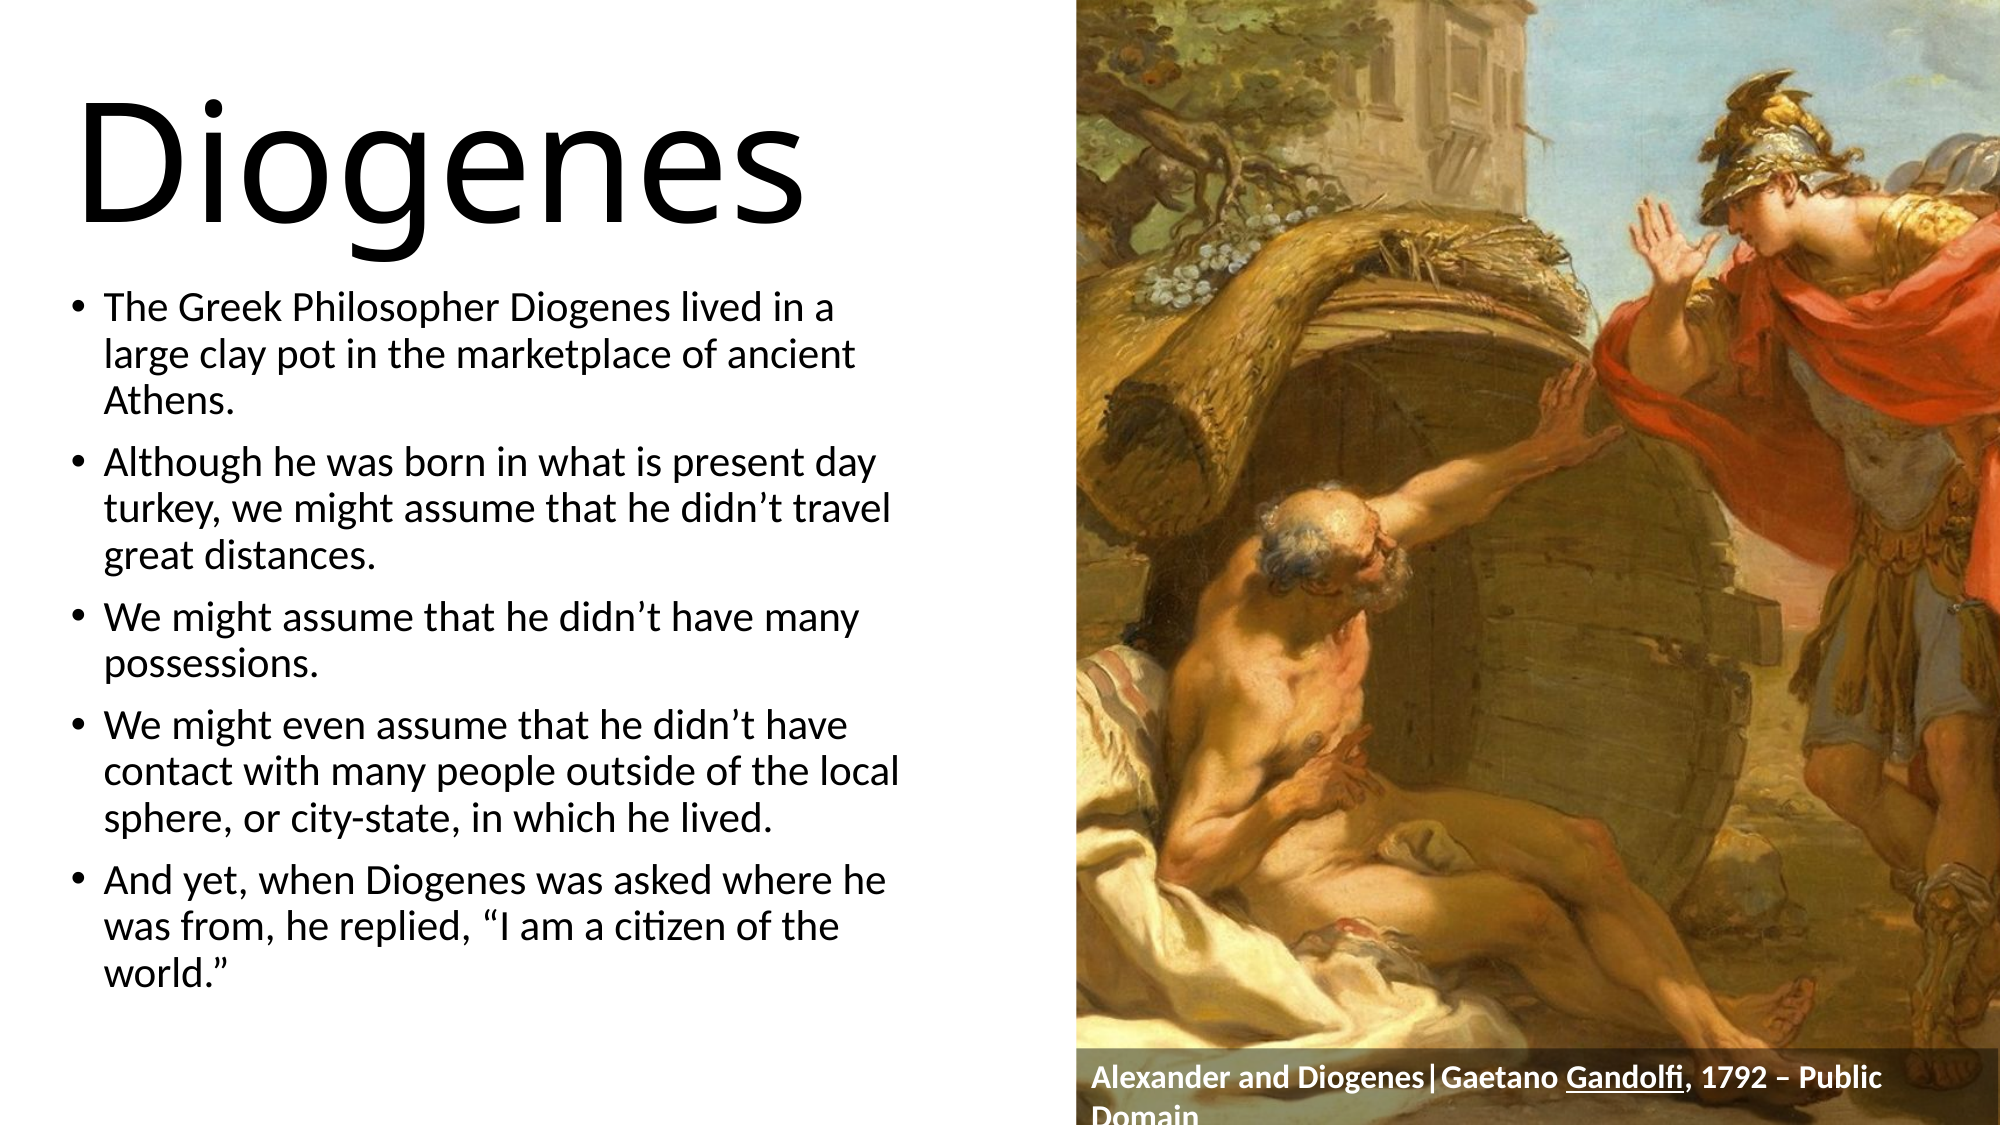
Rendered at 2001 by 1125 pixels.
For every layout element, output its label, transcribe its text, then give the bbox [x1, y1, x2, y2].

list The Greek Philosopher Diogenes lived in a large clay pot in the marketplace of ancient Athens. Although he was born in what is present day turkey, we might assume that he didn’t travel great distances. We might assume that he didn’t have many possessions. We might even assume that he didn’t have contact with many people outside of the local sphere, or city-state, in which he lived. And yet, when Diogenes was asked where he was from, he replied, “I am a citizen of the world.” [55, 277, 924, 1014]
picture [1076, 0, 2000, 1125]
title Diogenes [55, 59, 1076, 278]
